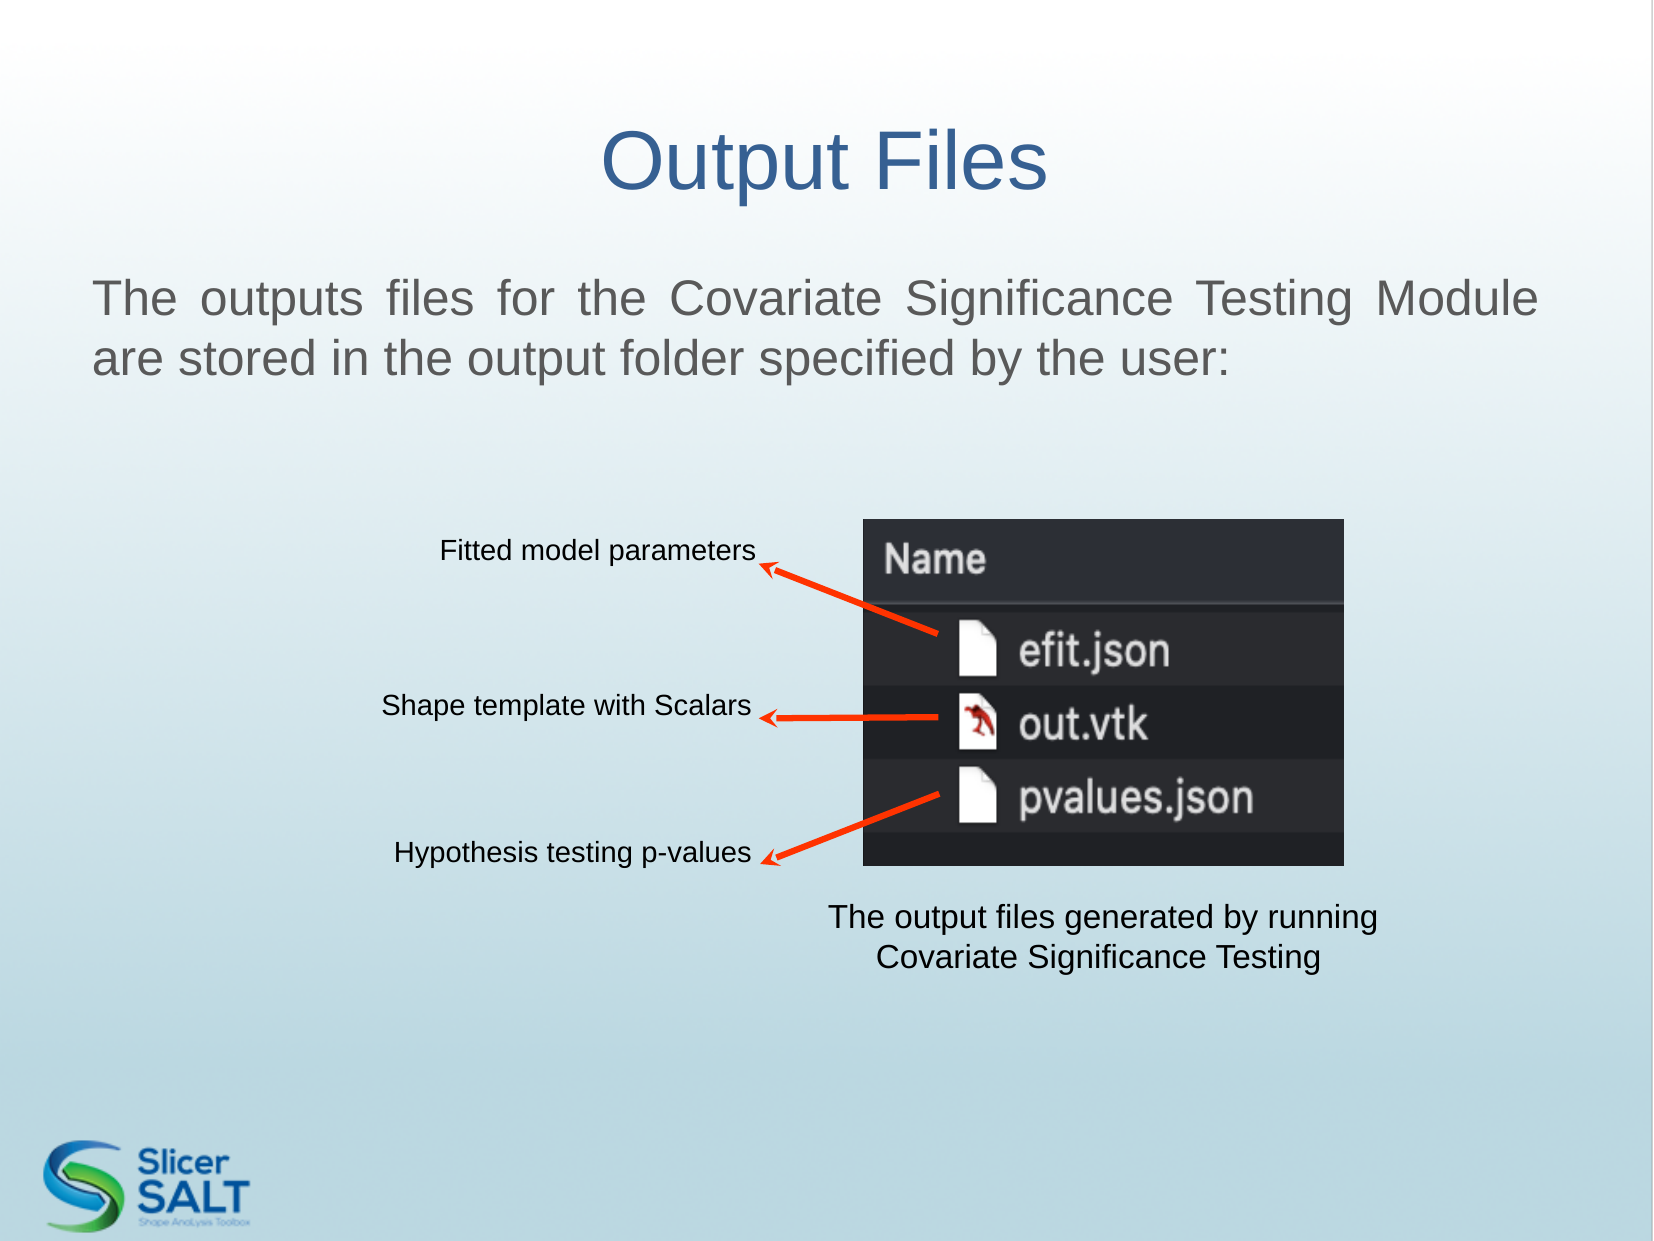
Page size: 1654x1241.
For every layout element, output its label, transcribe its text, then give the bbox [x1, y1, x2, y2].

text_box Output Files [75, 62, 1575, 250]
text_box The outputs files for the Covariate Significance Testing Module are stored in the output folder specified by the user: [77, 258, 1577, 408]
picture [0, 0, 1654, 1241]
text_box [233, 519, 1421, 983]
